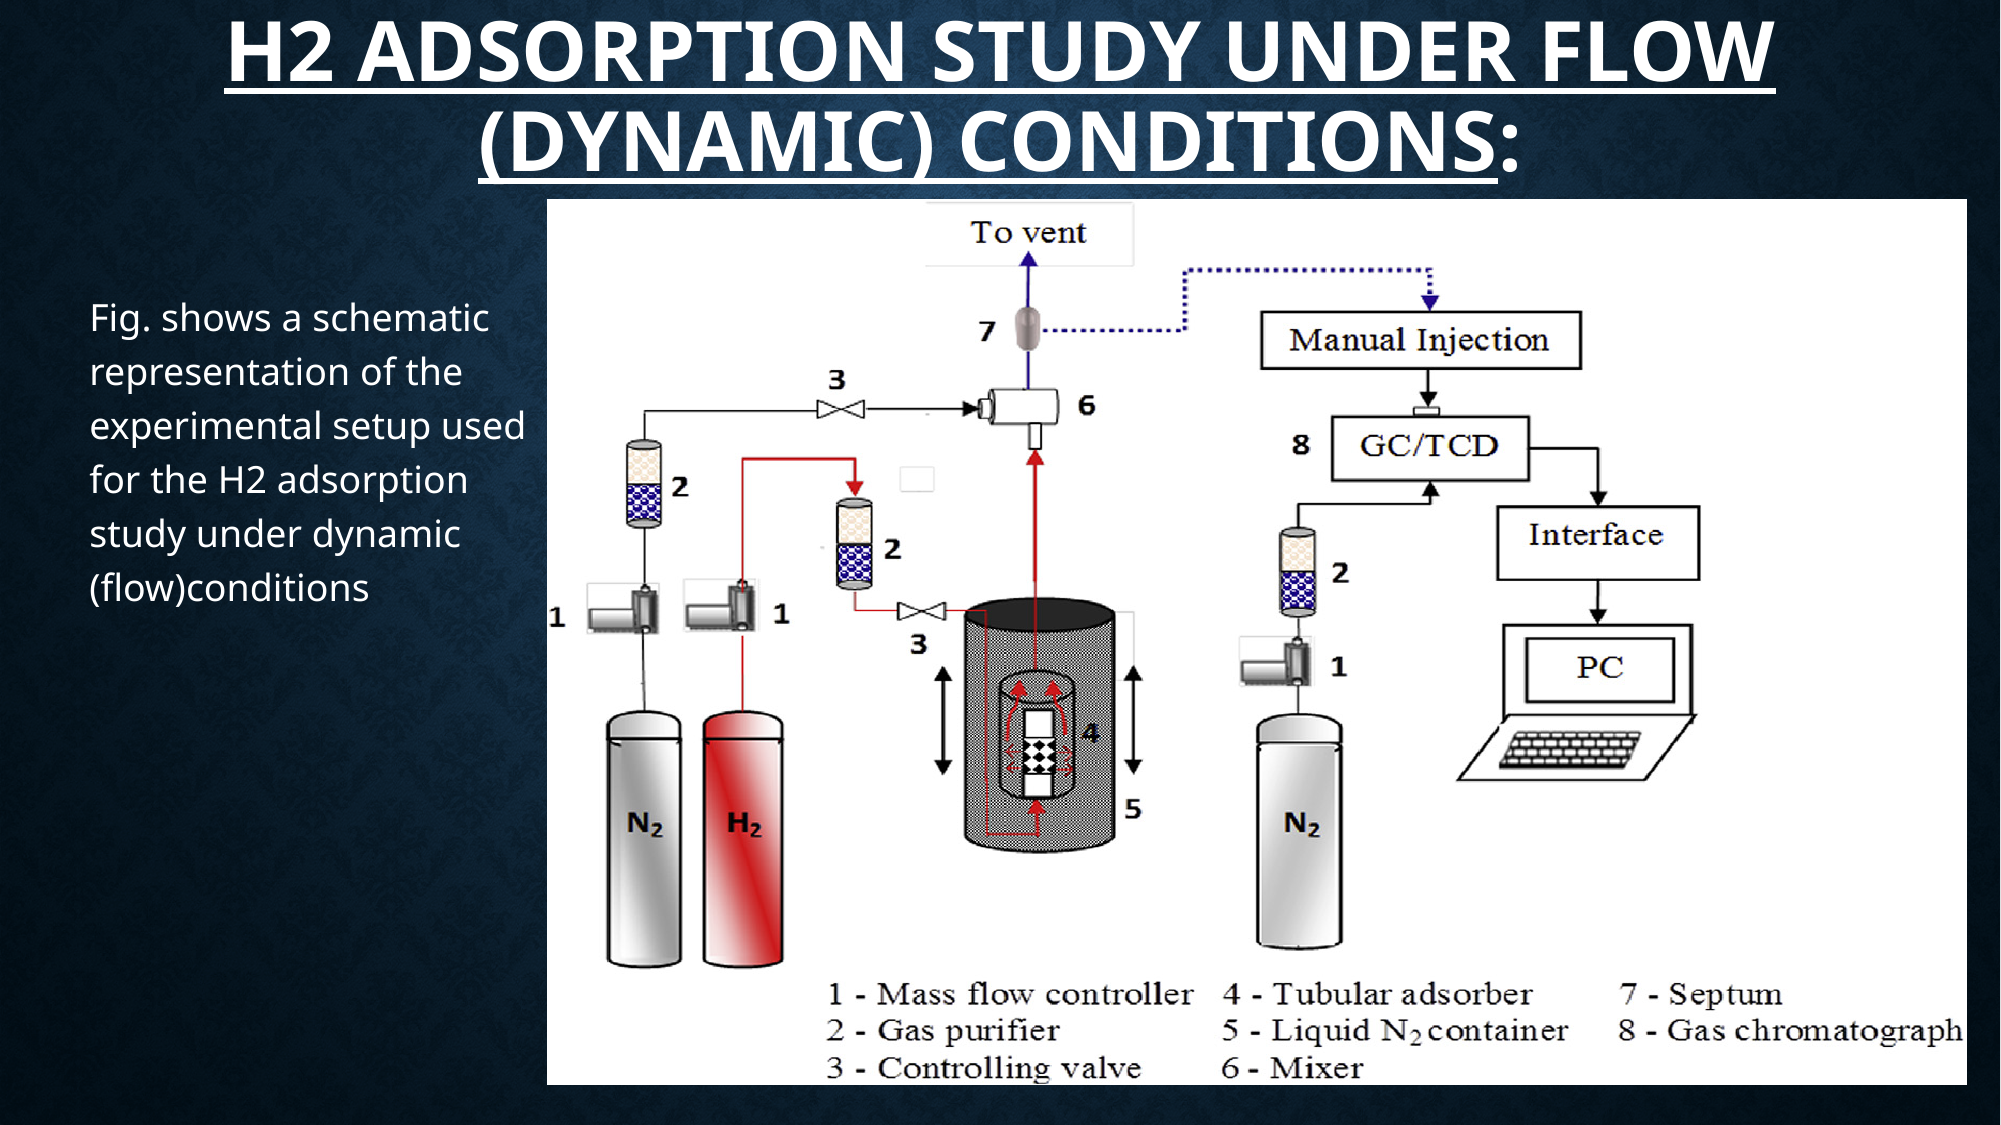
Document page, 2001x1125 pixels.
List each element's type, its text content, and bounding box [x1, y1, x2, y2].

list Fig. shows a schematic representation of the experimental setup used for the H2 adsorption study under dynamic (flow)conditions [74, 277, 540, 1043]
picture [547, 199, 1967, 1086]
title H2 adsorption study under flow (dynamic) conditions: [0, 0, 2000, 200]
